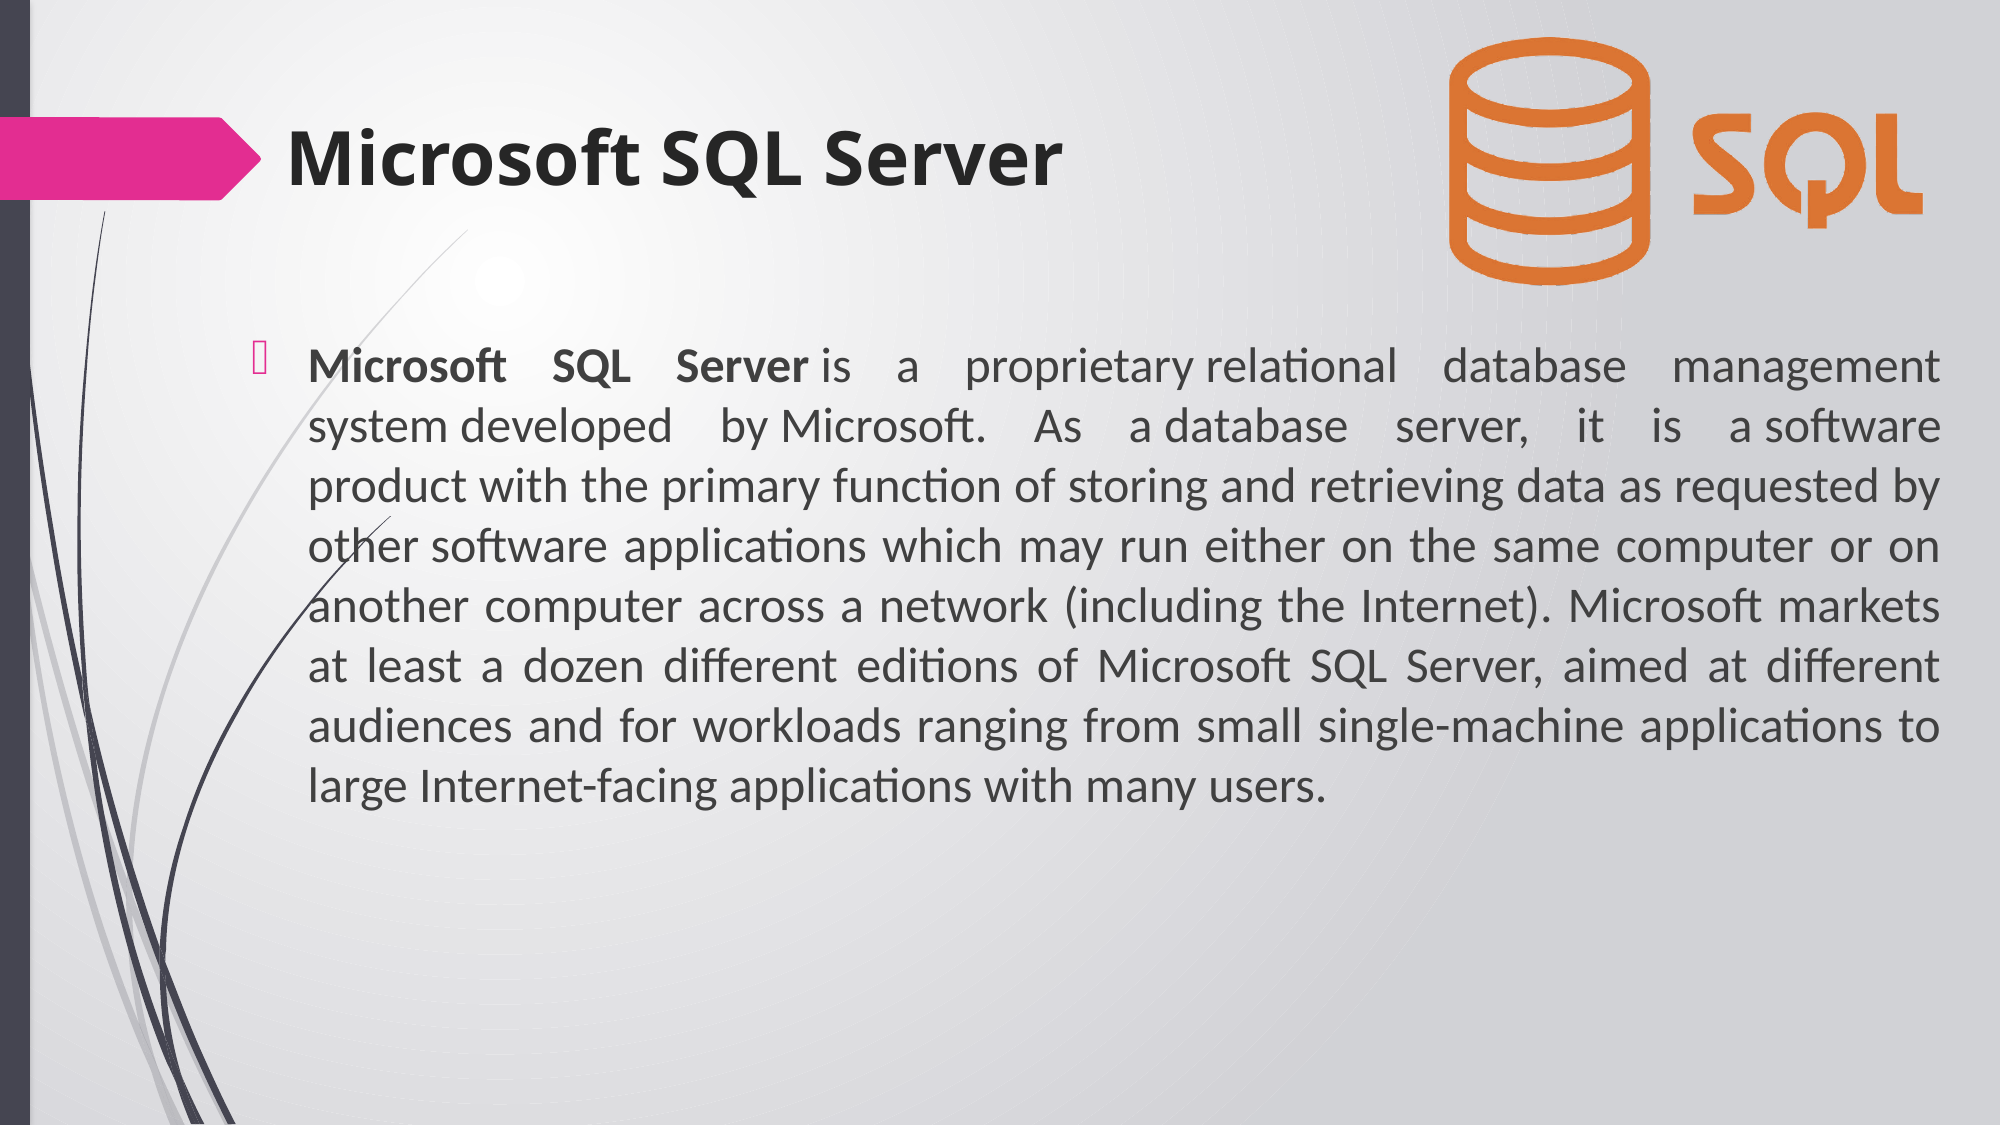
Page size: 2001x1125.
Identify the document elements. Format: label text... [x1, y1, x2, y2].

list Microsoft SQL Server is a proprietary relational database management system developed by Microsoft. As a database server, it is a software product with the primary function of storing and retrieving data as requested by other software applications which may run either on the same computer or on another computer across a network (including the Internet). Microsoft markets at least a dozen different editions of Microsoft SQL Server, aimed at different audiences and for workloads ranging from small single-machine applications to large Internet-facing applications with many users. [236, 324, 1957, 841]
picture [1414, 36, 1957, 291]
title Microsoft SQL Server [270, 102, 1409, 225]
